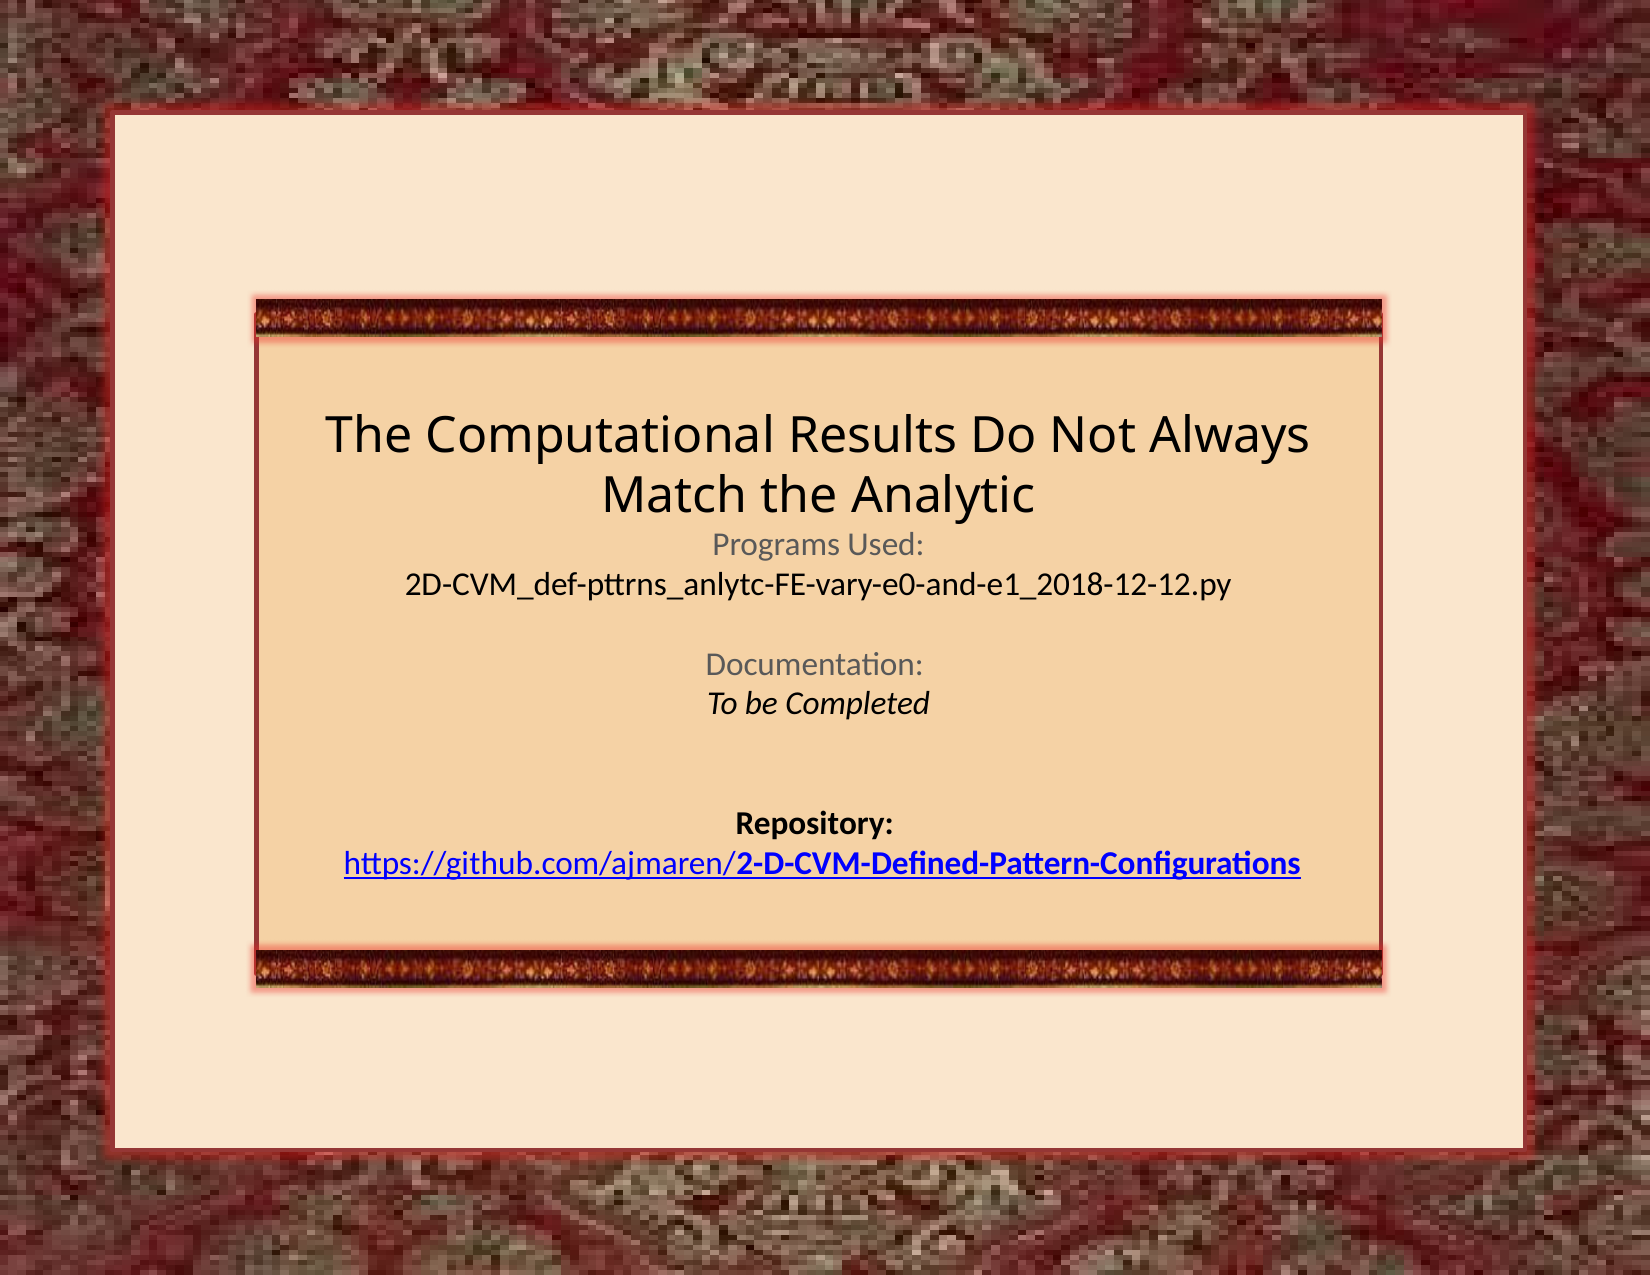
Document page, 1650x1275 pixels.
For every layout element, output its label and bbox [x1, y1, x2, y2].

text_box [255, 299, 1382, 988]
picture [0, 0, 1650, 1275]
